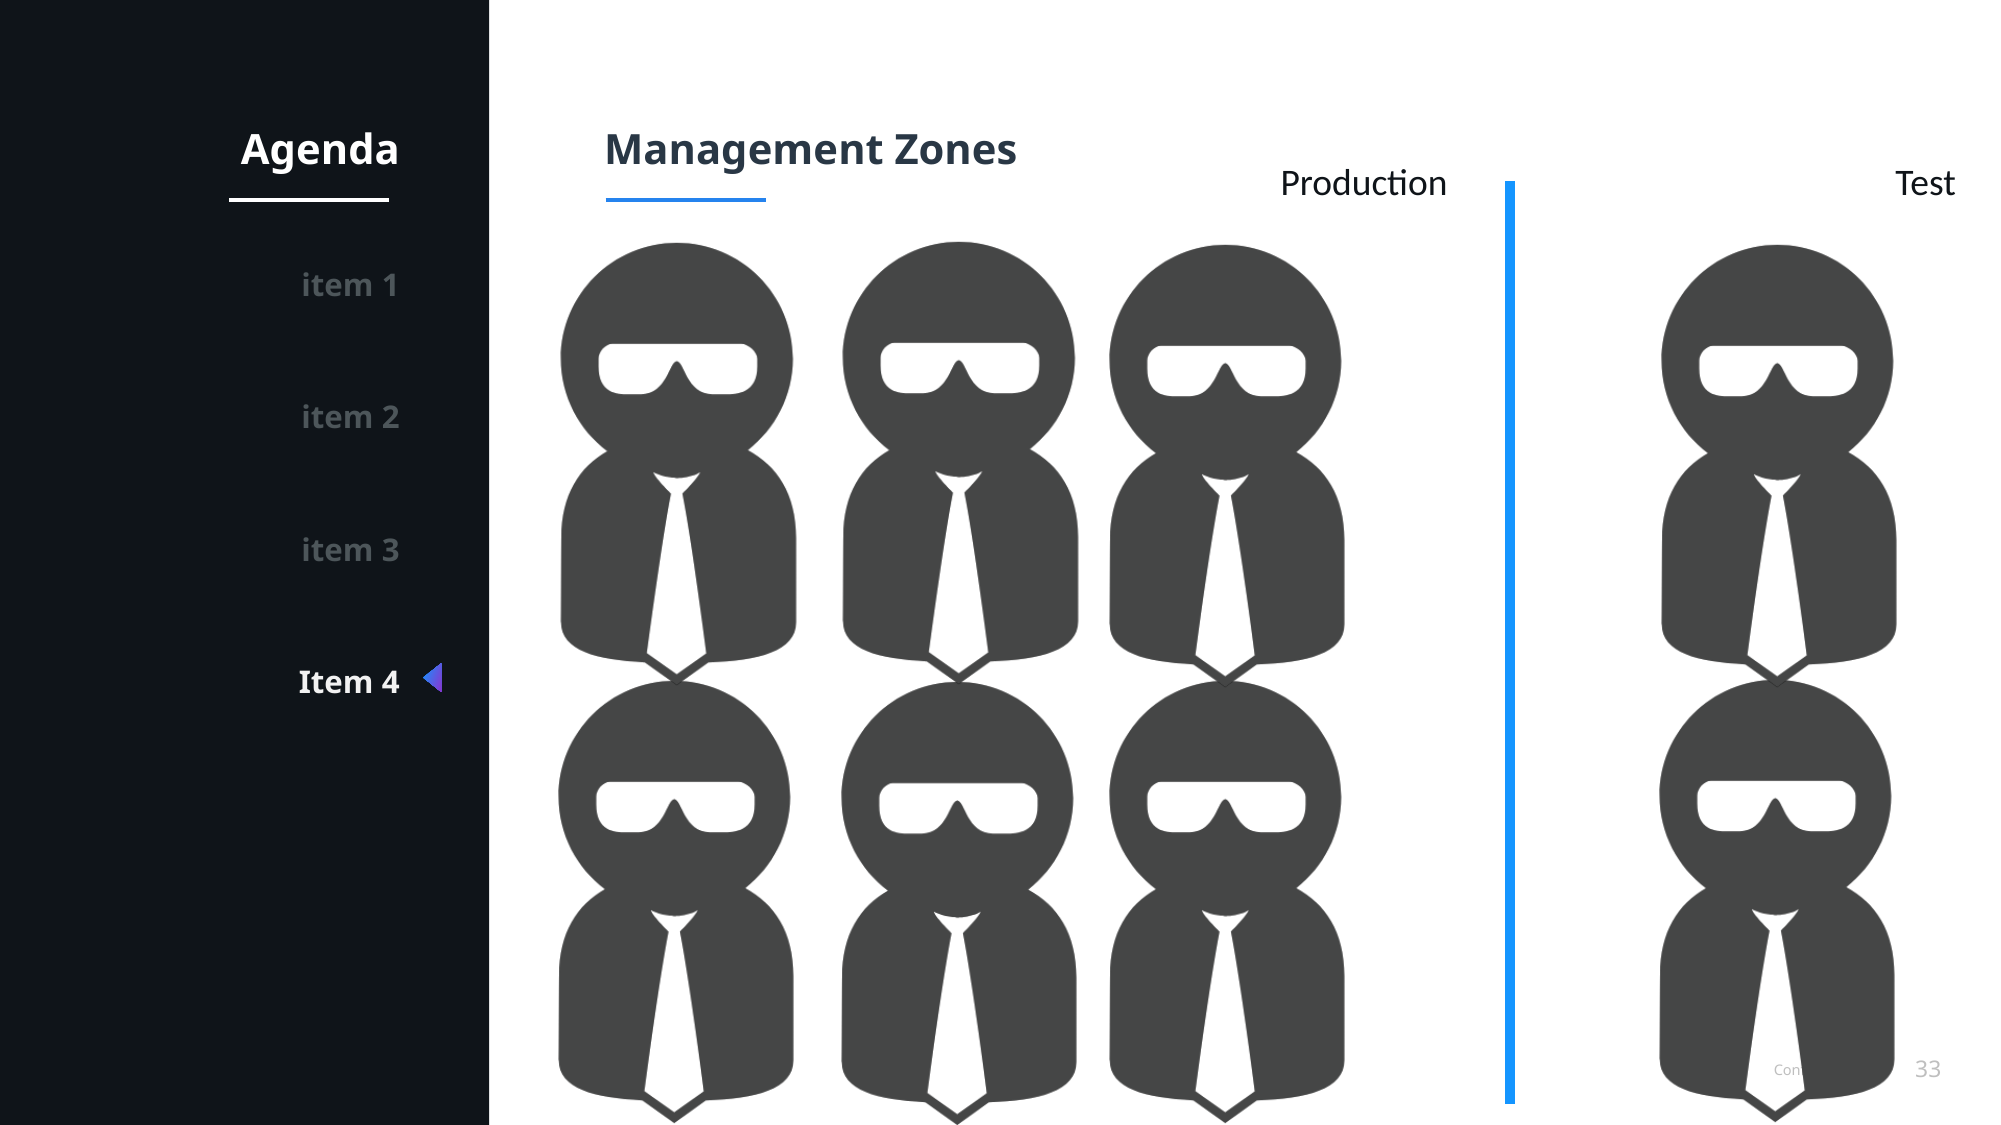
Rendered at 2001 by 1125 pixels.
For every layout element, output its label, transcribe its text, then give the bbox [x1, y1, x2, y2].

list item 1 item 2 item 3 Item 4 [73, 249, 411, 1125]
list Agenda [73, 59, 415, 181]
title Management Zones [589, 59, 1863, 181]
text_box Production [1265, 150, 1480, 199]
picture [408, 196, 1494, 1125]
text_box Test [1880, 150, 1990, 199]
picture [1510, 199, 2000, 1125]
